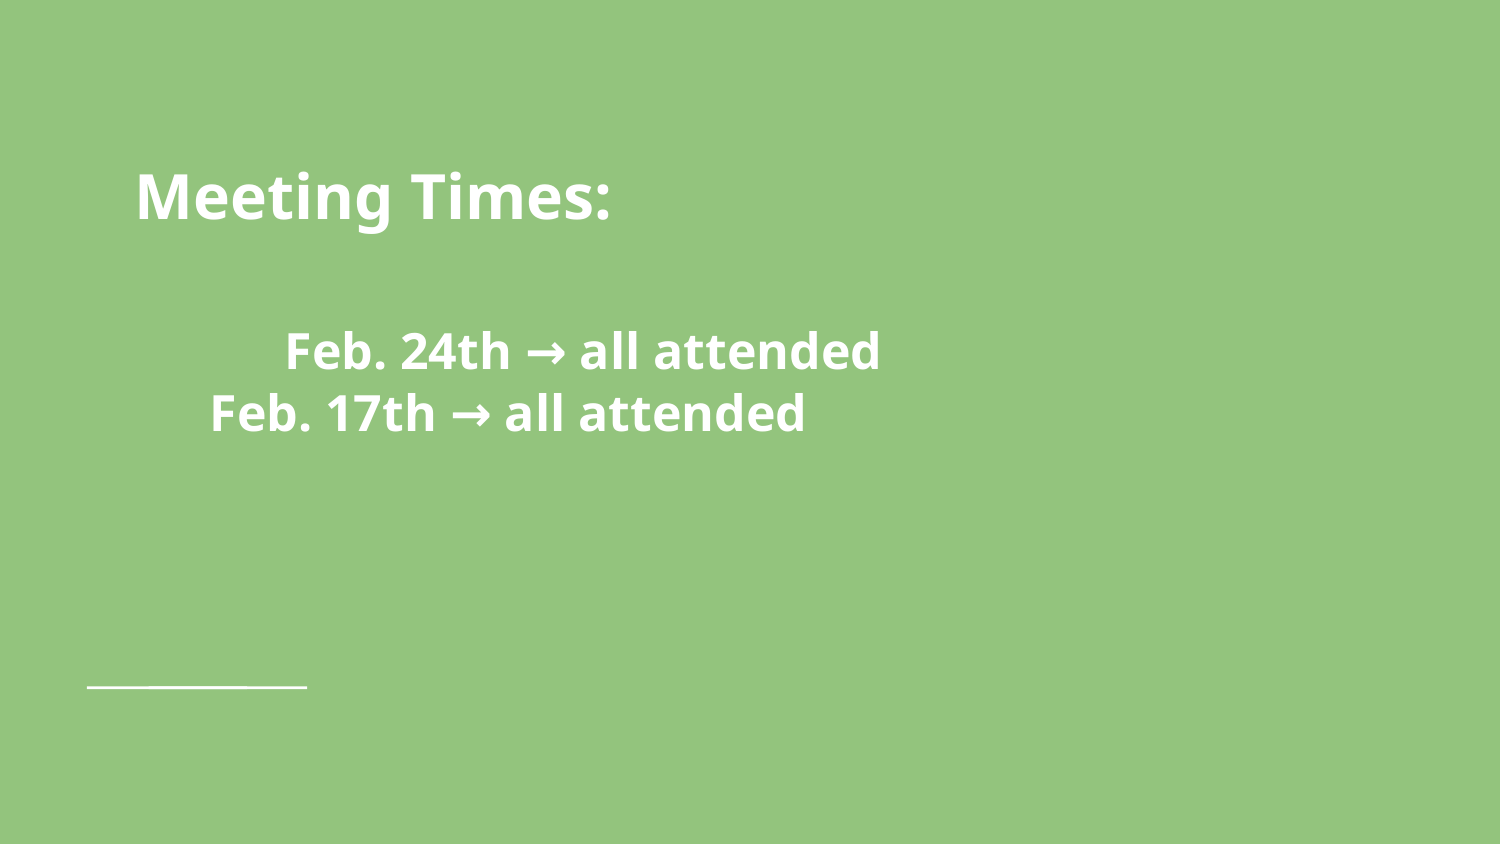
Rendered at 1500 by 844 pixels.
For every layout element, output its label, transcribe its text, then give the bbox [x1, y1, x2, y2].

title Meeting Times: Feb. 24th → all attended Feb. 17th → all attended [119, 141, 1272, 632]
